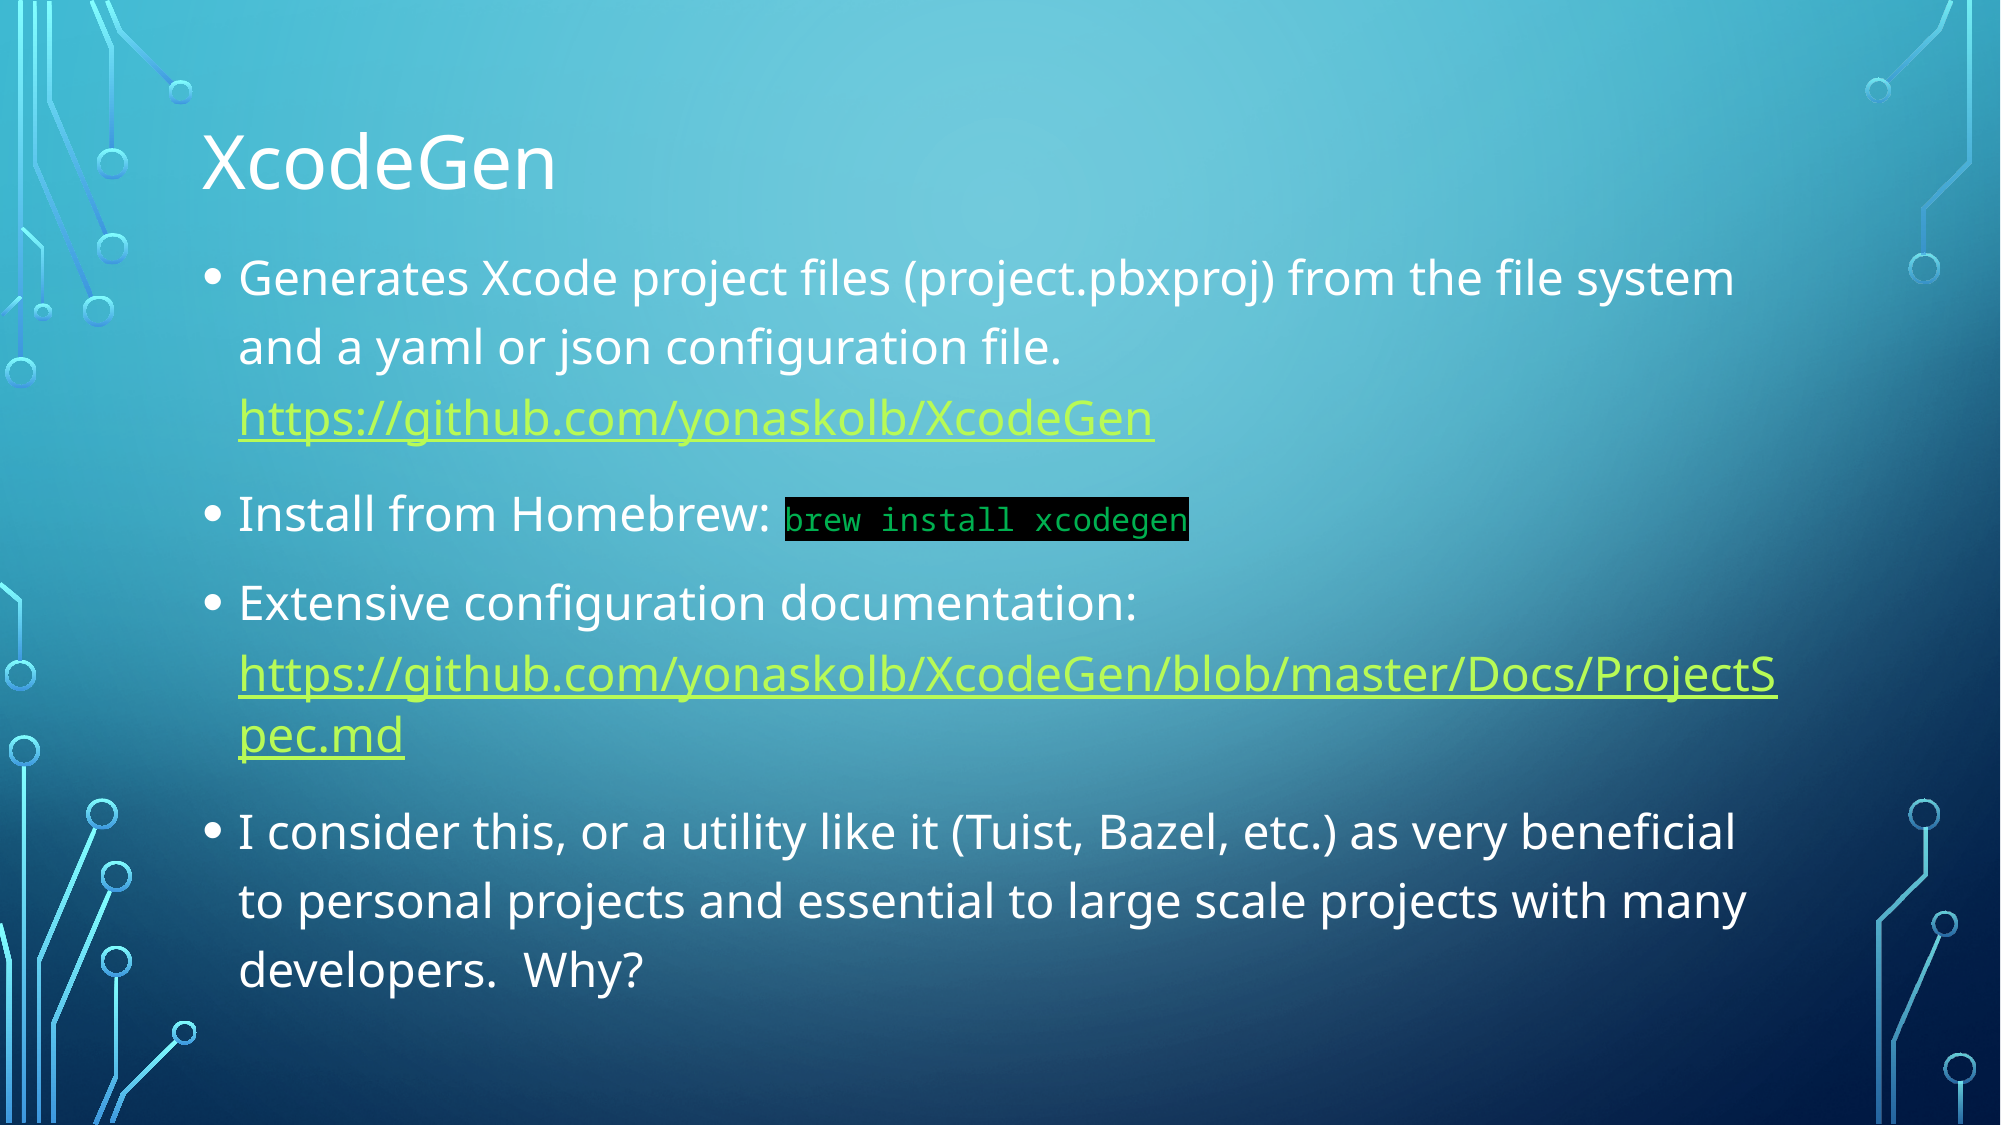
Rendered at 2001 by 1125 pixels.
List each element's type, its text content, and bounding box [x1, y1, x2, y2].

list Generates Xcode project files (project.pbxproj) from the file system and a yaml or json configuration file. https://github.com/yonaskolb/XcodeGen Install from Homebrew: brew install xcodegen Extensive configuration documentation: https://github.com/yonaskolb/XcodeGen/blob/master/Docs/ProjectSpec.md I consider this, or a utility like it (Tuist, Bazel, etc.) as very beneficial to personal projects and essential to large scale projects with many developers. Why? [187, 228, 1813, 950]
title XcodeGen [187, 101, 1813, 228]
